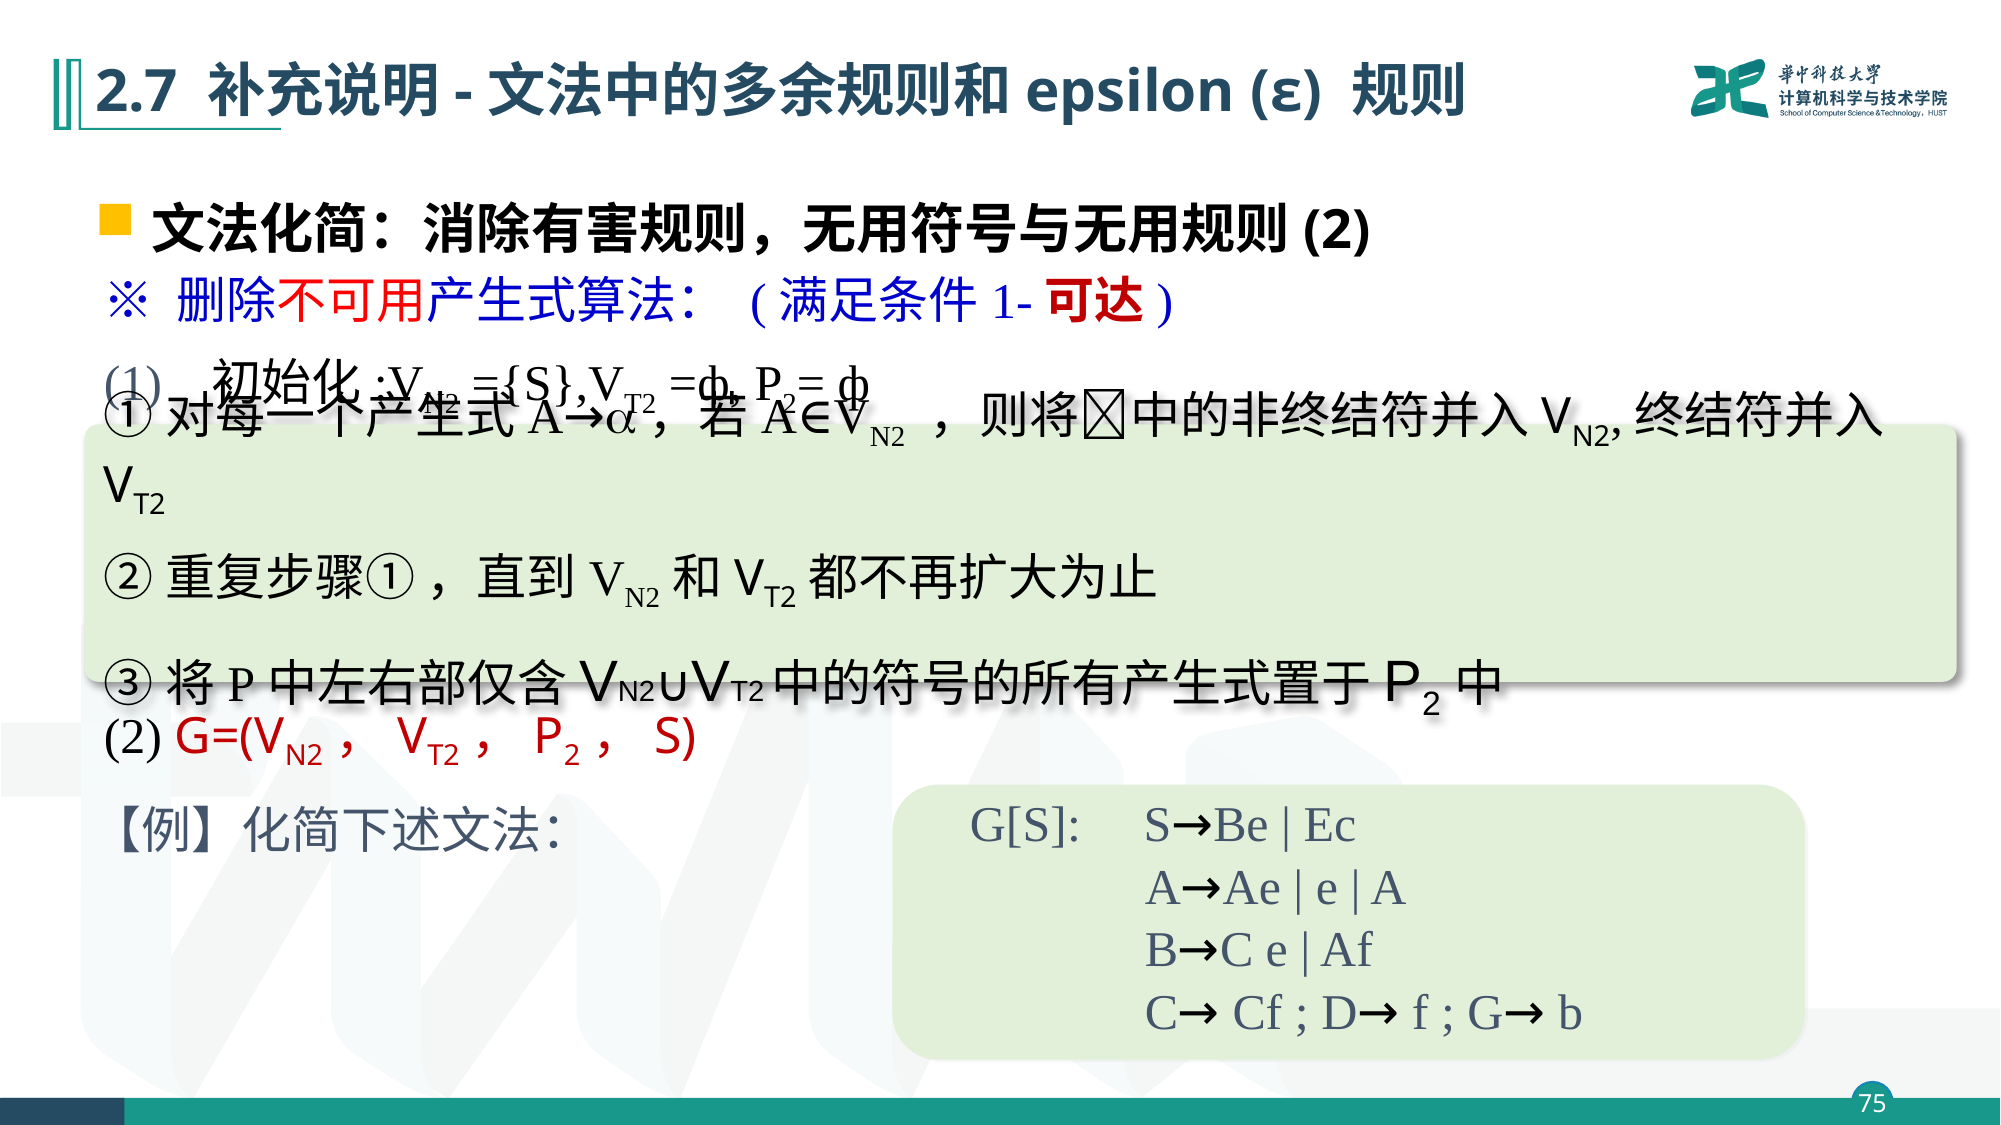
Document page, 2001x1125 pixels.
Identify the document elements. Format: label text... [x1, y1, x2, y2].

text_box (2) G=(VN2，VT2，P2，S) [88, 695, 1339, 779]
text_box (1) 初始化:VN2 ={S},VT2 =ф, P2= ф [88, 343, 1302, 426]
text_box ①对每一个产生式A→，若A∈VN2 ，则将中的非终结符并入VN2,终结符并入VT2 ②重复步骤① ，直到VN2和VT2都不再扩大为止 ③将P中左右部仅含VN2∪VT2中的符号的所有产生式置于P2中 [83, 423, 1958, 683]
picture [1805, 59, 1947, 118]
text_box 【例】化简下述文法： [76, 790, 892, 866]
list 文法化简：消除有害规则，无用符号与无用规则(2) [80, 154, 1805, 256]
title 2.7 补充说明-文法中的多余规则和epsilon (ε) 规则 [80, 42, 1805, 144]
text_box ※ 删除不可用产生式算法： (满足条件1-可达) [88, 261, 1217, 337]
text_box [892, 784, 1805, 1060]
